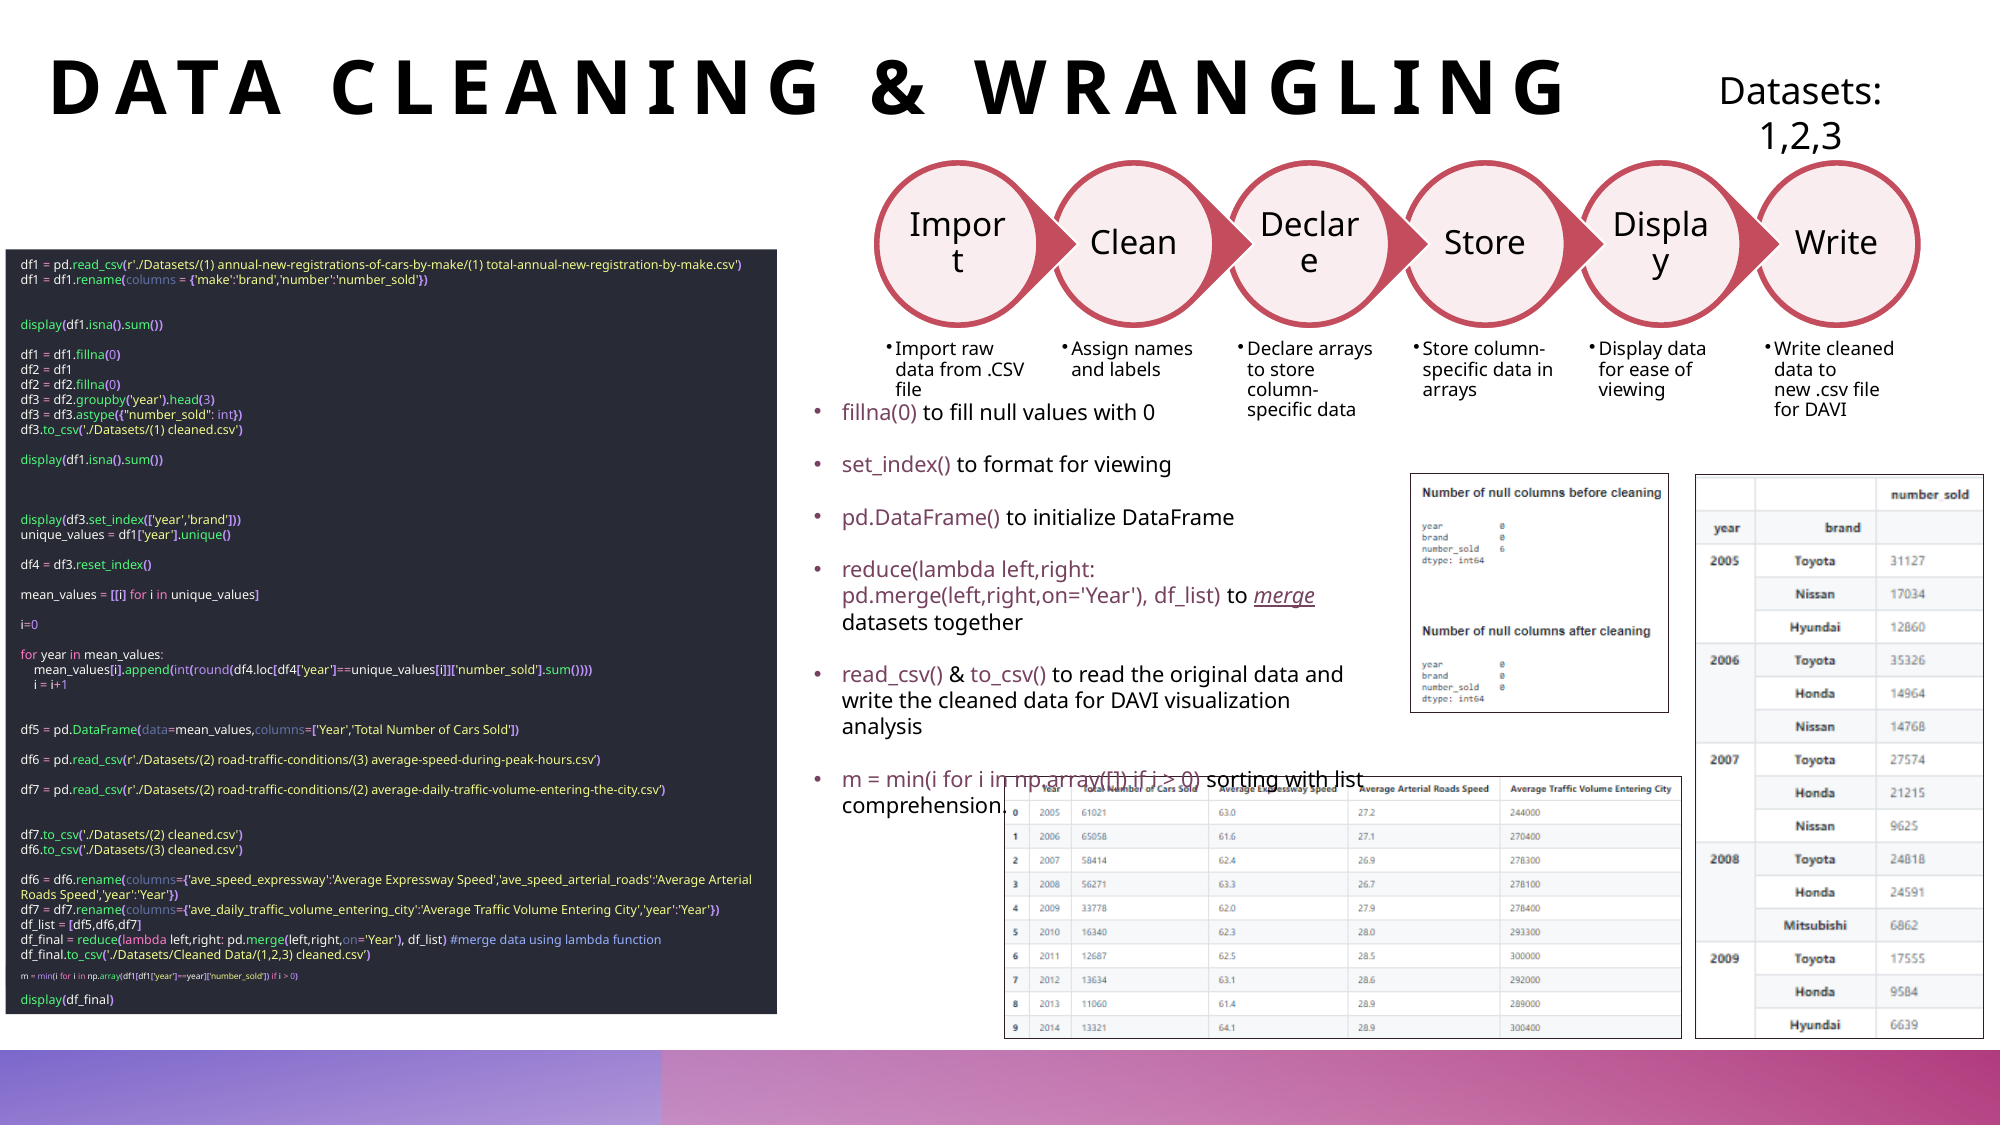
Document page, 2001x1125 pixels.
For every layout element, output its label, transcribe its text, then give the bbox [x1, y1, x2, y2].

text_box m = min(i for i in np.array(df1[df1['year']==year]['number_sold']) if i > 0) [5, 966, 613, 987]
picture [1695, 474, 1984, 1039]
text_box df1 = pd.read_csv(r'./Datasets/(1) annual-new-registrations-of-cars-by-make/(1) total-annual-new-registration-by-make.csv') df1 = df1.rename(columns = {'make':'brand','number':'number_sold'}) display(df1.isna().sum()) df1 = df1.fillna(0) df2 = df1 df2 = df2.fillna(0) df3 = df2.groupby('year').head(3) df3 = df3.astype({"number_sold": int}) df3.to_csv('./Datasets/(1) cleaned.csv') display(df1.isna().sum()) display(df3.set_index(['year','brand'])) unique_values = df1['year'].unique() df4 = df3.reset_index() mean_values = [[i] for i in unique_values] i=0 for year in mean_values: mean_values[i].append(int(round(df4.loc[df4['year']==unique_values[i]]['number_sold'].sum()))) i = i+1 df5 = pd.DataFrame(data=mean_values,columns=['Year','Total Number of Cars Sold']) df6 = pd.read_csv(r'./Datasets/(2) road-traffic-conditions/(3) average-speed-during-peak-hours.csv’) df7 = pd.read_csv(r'./Datasets/(2) road-traffic-conditions/(2) average-daily-traffic-volume-entering-the-city.csv’) df7.to_csv('./Datasets/(2) cleaned.csv') df6.to_csv('./Datasets/(3) cleaned.csv') df6 = df6.rename(columns={'ave_speed_expressway':'Average Expressway Speed','ave_speed_arterial_roads':'Average Arterial Roads Speed','year':'Year'}) df7 = df7.rename(columns={'ave_daily_traffic_volume_entering_city':'Average Traffic Volume Entering City','year':'Year'}) df_list = [df5,df6,df7] df_final = reduce(lambda left,right: pd.merge(left,right,on='Year'), df_list) #merge data using lambda function df_final.to_csv('./Datasets/Cleaned Data/(1,2,3) cleaned.csv’) display(df_final) [5, 249, 777, 1015]
text_box Datasets: 1,2,3 [1668, 59, 1934, 119]
text_box fillna(0) to fill null values with 0 set_index() to format for viewing pd.DataFrame() to initialize DataFrame reduce(lambda left,right: pd.merge(left,right,on='Year'), df_list) to merge datasets together read_csv() & to_csv() to read the original data and write the cleaned data for DAVI visualization analysis m = min(i for i in np.array([]) if i > 0) sorting with list comprehension. [798, 430, 1379, 852]
picture [1410, 473, 1669, 713]
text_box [787, 119, 1972, 430]
title Data cleaning & Wrangling [47, 0, 1728, 130]
picture [1004, 776, 1682, 1039]
